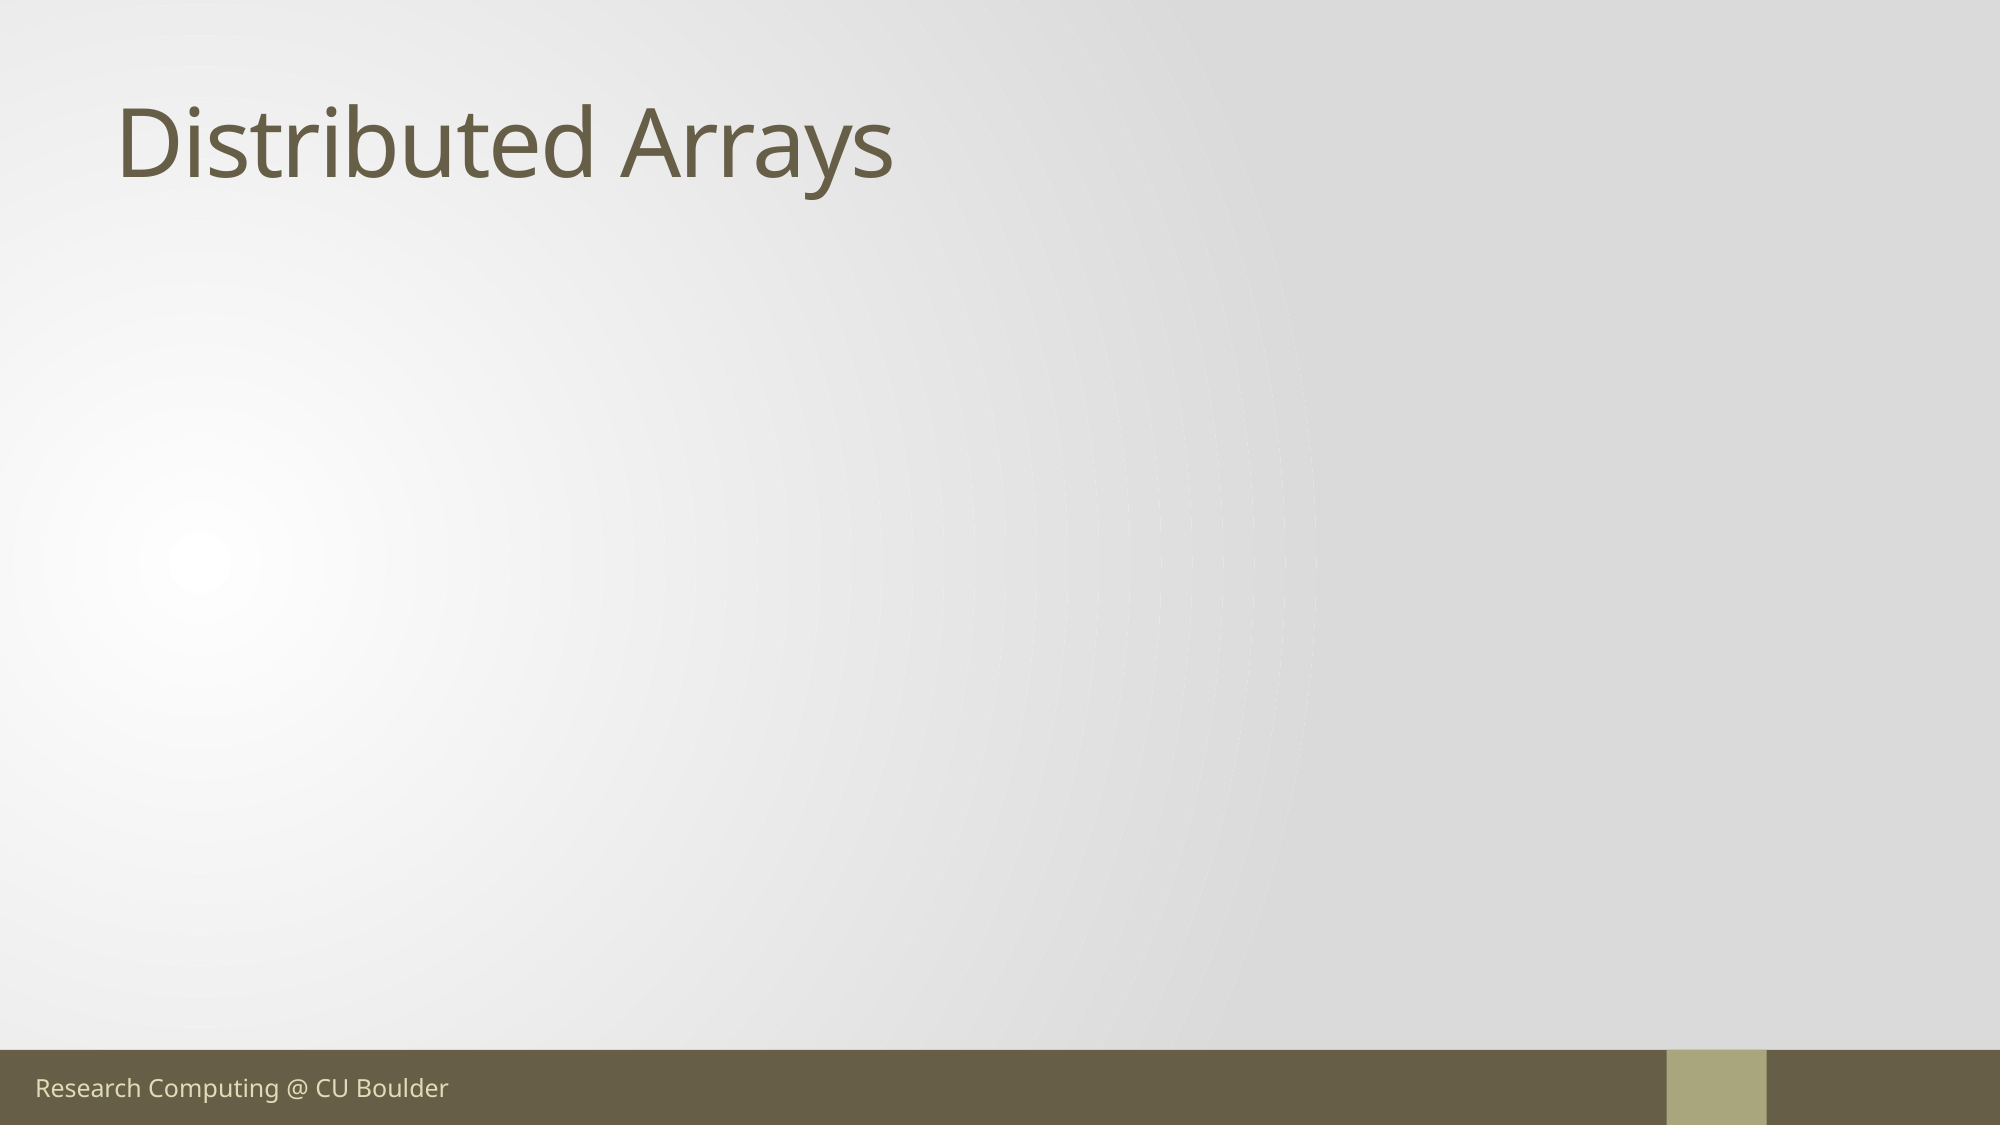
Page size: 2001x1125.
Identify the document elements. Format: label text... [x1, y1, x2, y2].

title Distributed Arrays [99, 45, 1892, 233]
